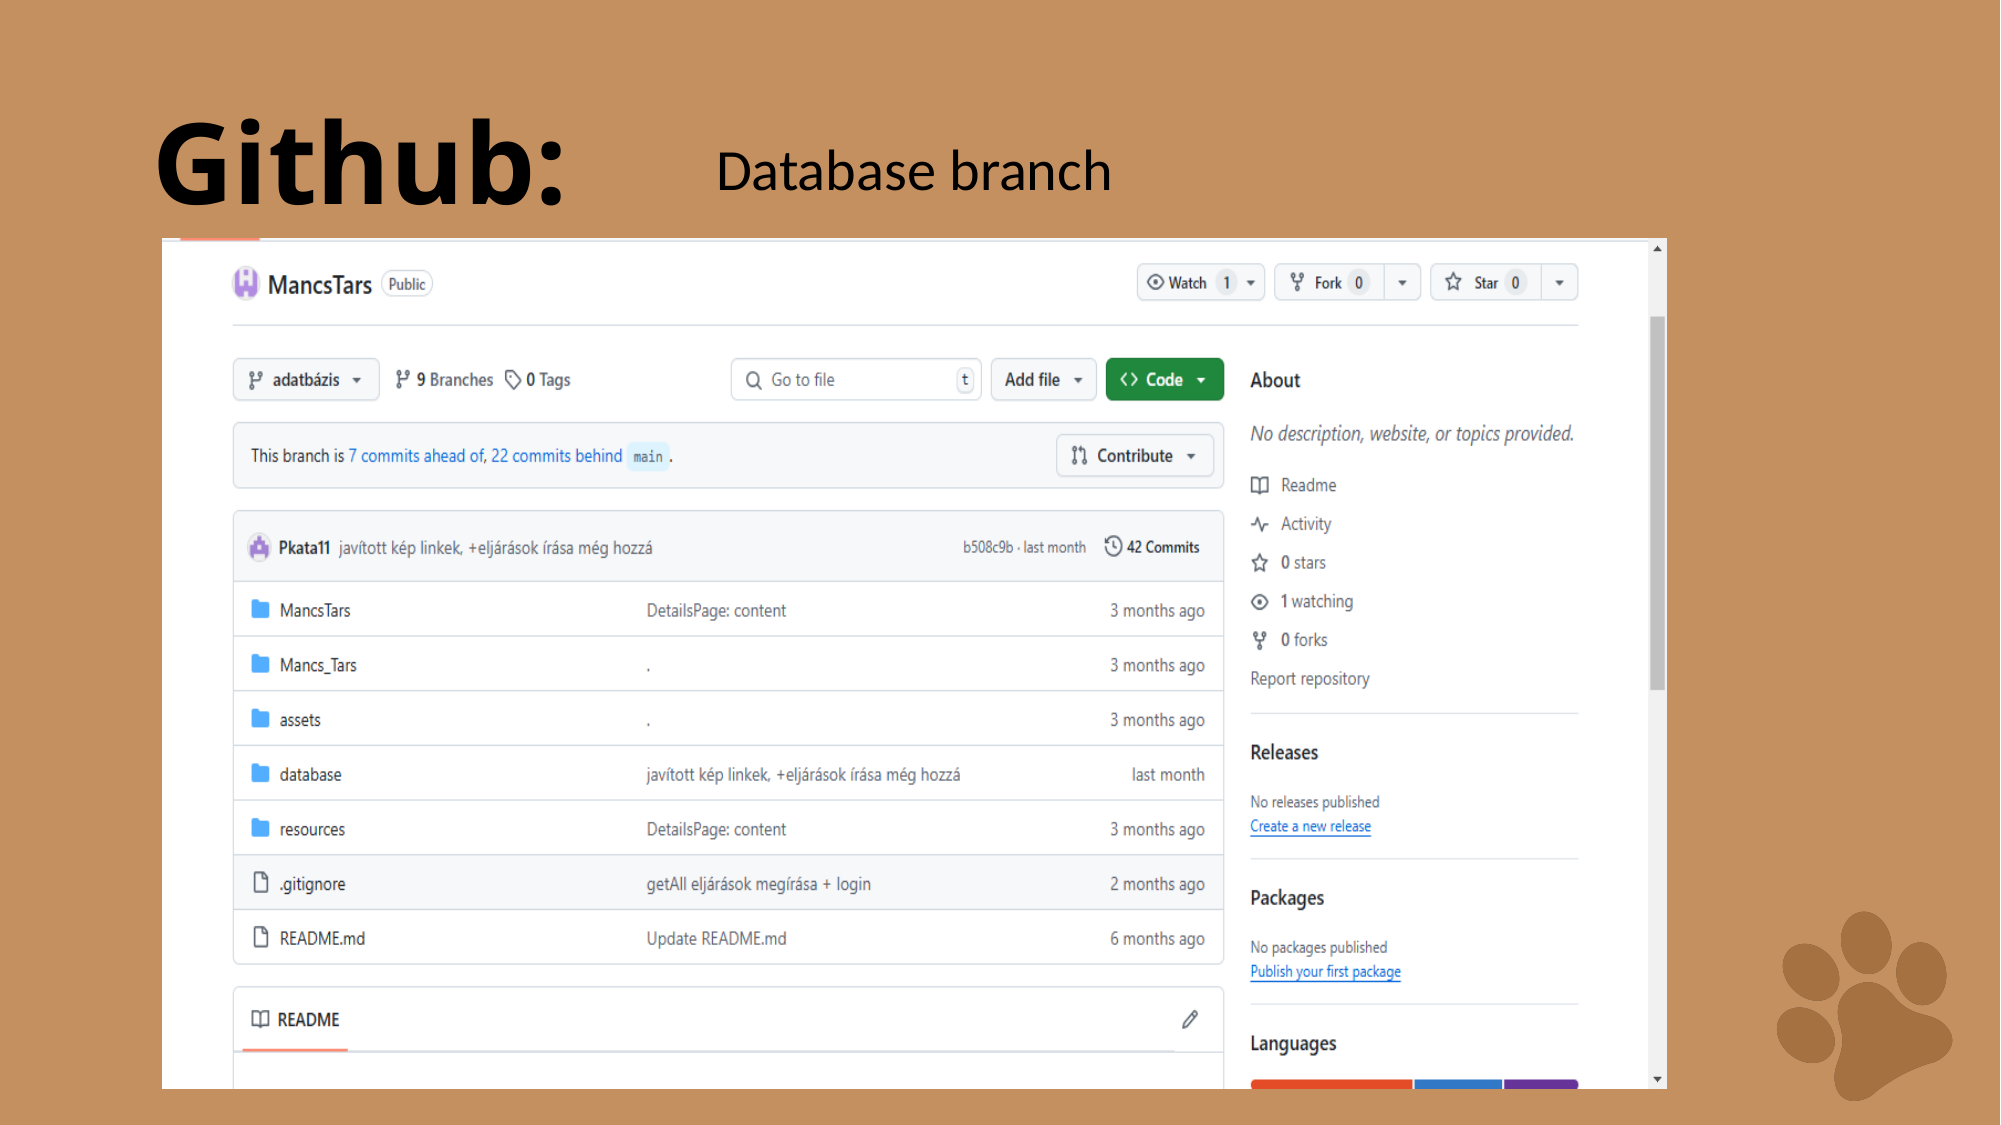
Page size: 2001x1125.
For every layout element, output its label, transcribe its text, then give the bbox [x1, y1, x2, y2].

title Github: [137, 59, 1863, 278]
text_box Database branch [666, 124, 1163, 210]
picture [162, 238, 1667, 1089]
picture [1741, 882, 1987, 1125]
